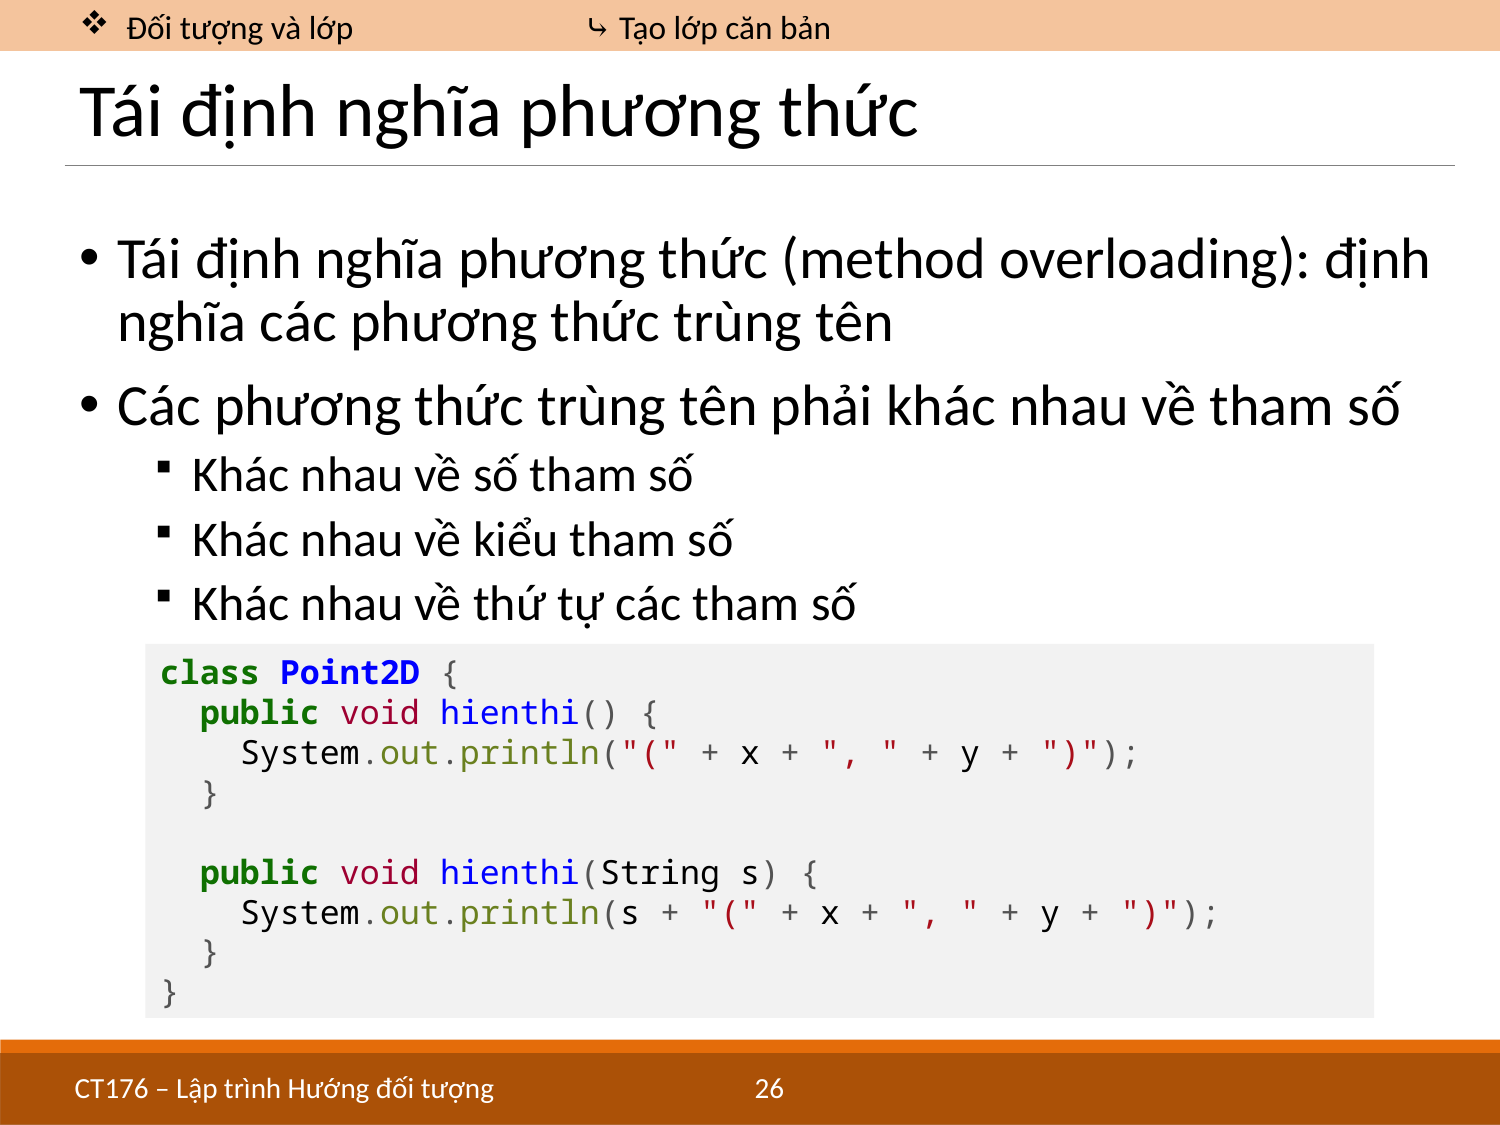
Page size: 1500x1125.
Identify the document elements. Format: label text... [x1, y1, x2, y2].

slide_number Đối tượng và lớp ⤷ Tạo lớp căn bản [64, 3, 1455, 50]
text_box class Point2D { public void hienthi() { System.out.println("(" + x + ", " + y + ")"); } public void hienthi(String s) { System.out.println(s + "(" + x + ", " + y + ")"); } } [145, 643, 1375, 1018]
title Tái định nghĩa phương thức [64, 59, 1455, 165]
list Tái định nghĩa phương thức (method overloading): định nghĩa các phương thức trùng tên Các phương thức trùng tên phải khác nhau về tham số Khác nhau về số tham số Khác nhau về kiểu tham số Khác nhau về thứ tự các tham số [64, 220, 1455, 1024]
